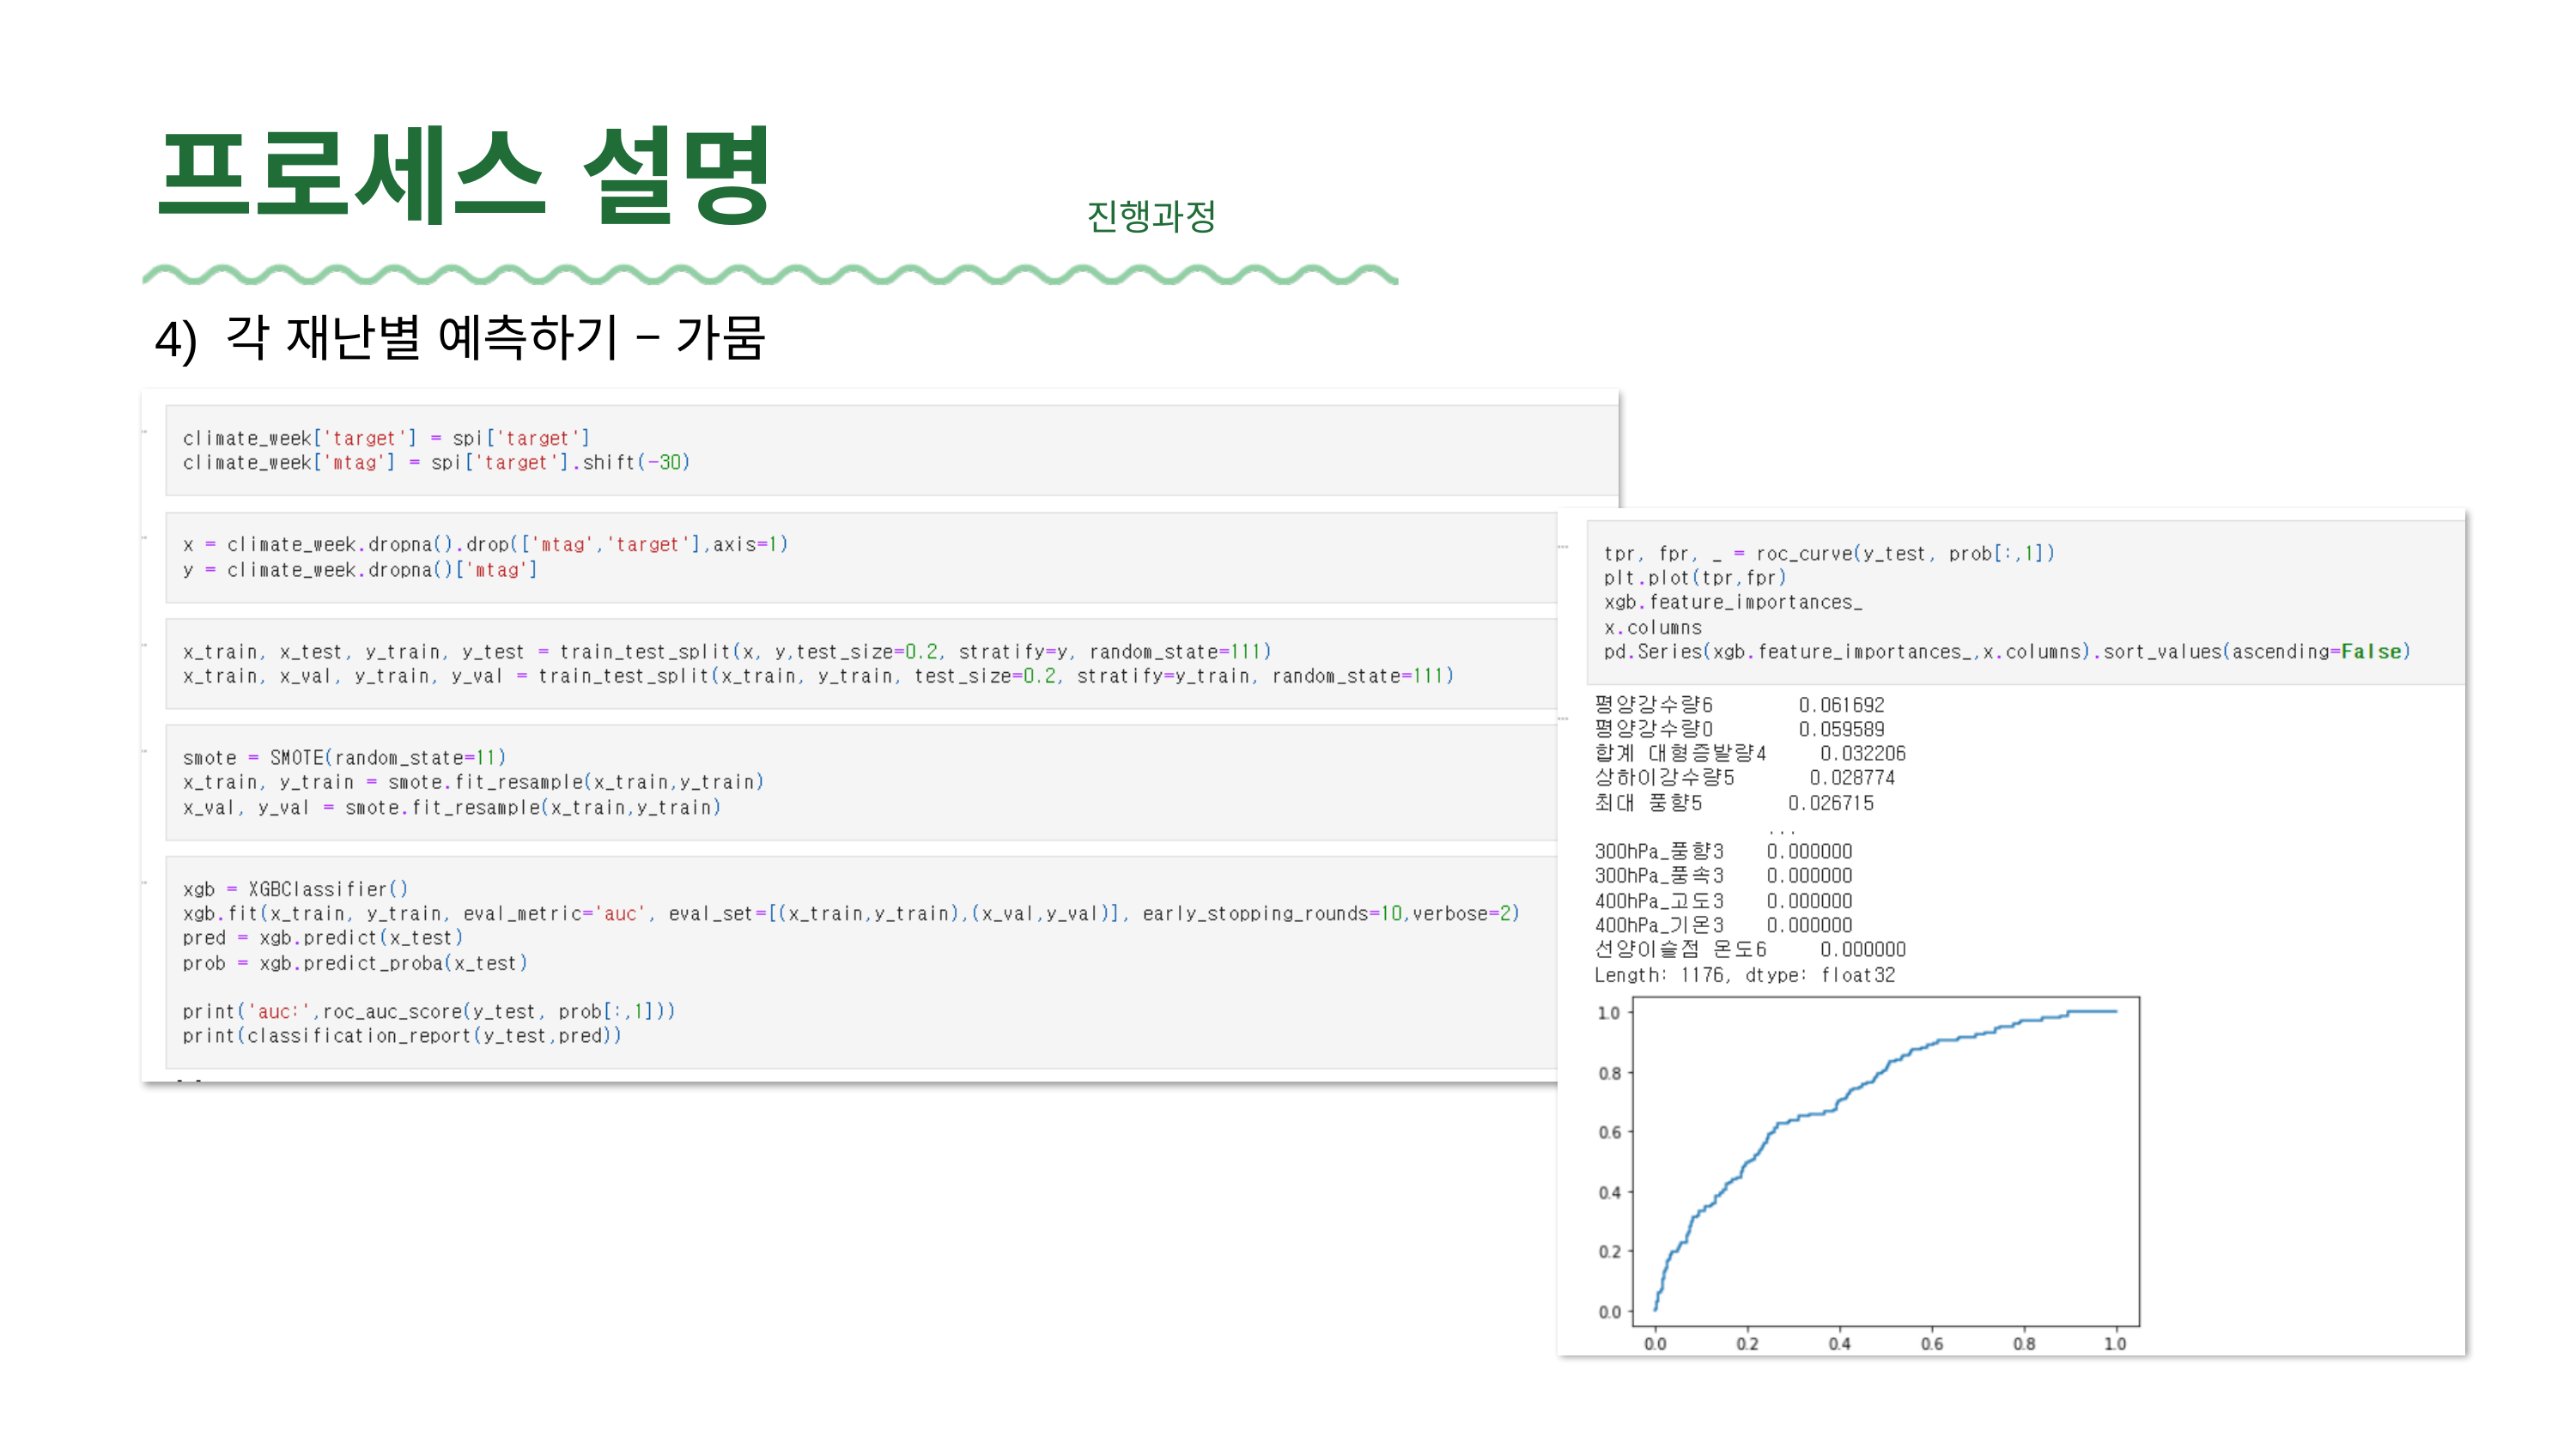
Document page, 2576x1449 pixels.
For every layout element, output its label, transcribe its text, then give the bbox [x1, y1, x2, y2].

picture [142, 262, 1399, 286]
text_box 진행과정 [1073, 188, 1417, 245]
text_box 프로세스 설명 [142, 101, 967, 244]
picture [142, 389, 2465, 1356]
text_box 4) 각 재난별 예측하기 – 가뭄 [142, 294, 1103, 380]
